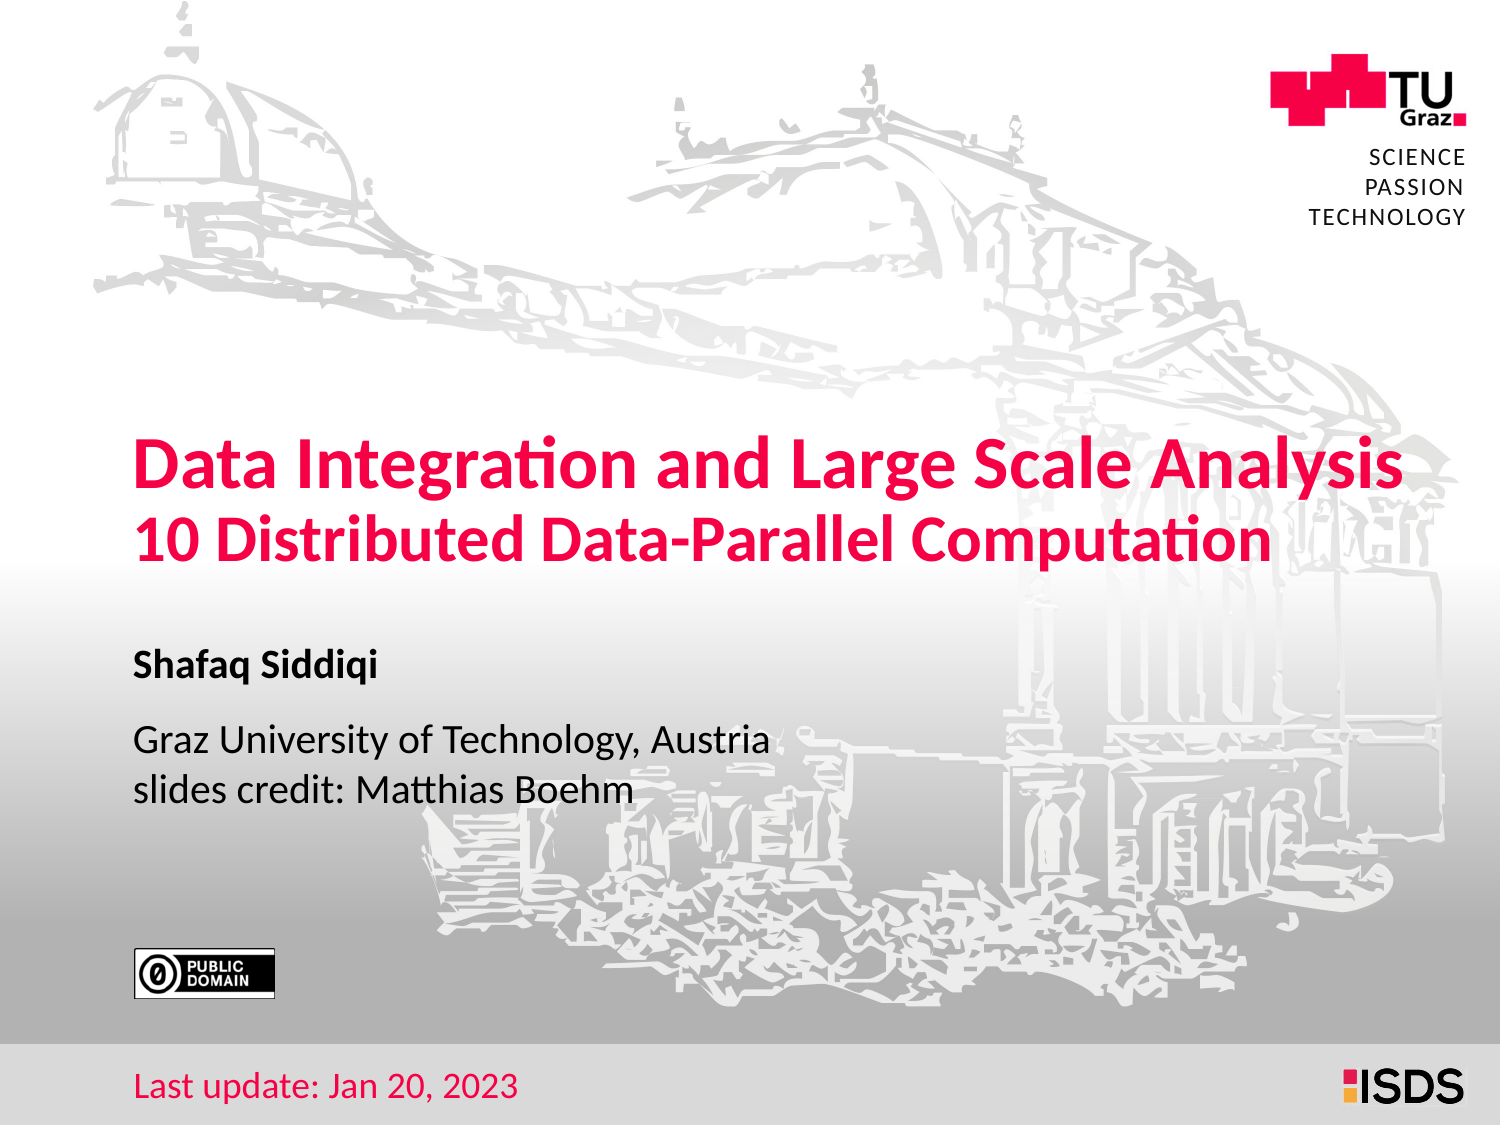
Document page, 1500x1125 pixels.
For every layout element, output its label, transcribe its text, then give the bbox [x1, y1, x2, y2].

text_box Last update: Jan 20, 2023 [133, 1053, 564, 1113]
picture [0, 1, 1500, 1044]
picture [1339, 1065, 1468, 1107]
title Data Integration and Large Scale Analysis 10 Distributed Data-Parallel Computation [118, 175, 1500, 584]
footer Shafaq Siddiqi Graz University of Technology, Austria slides credit: Matthias Boehm [118, 629, 1267, 898]
